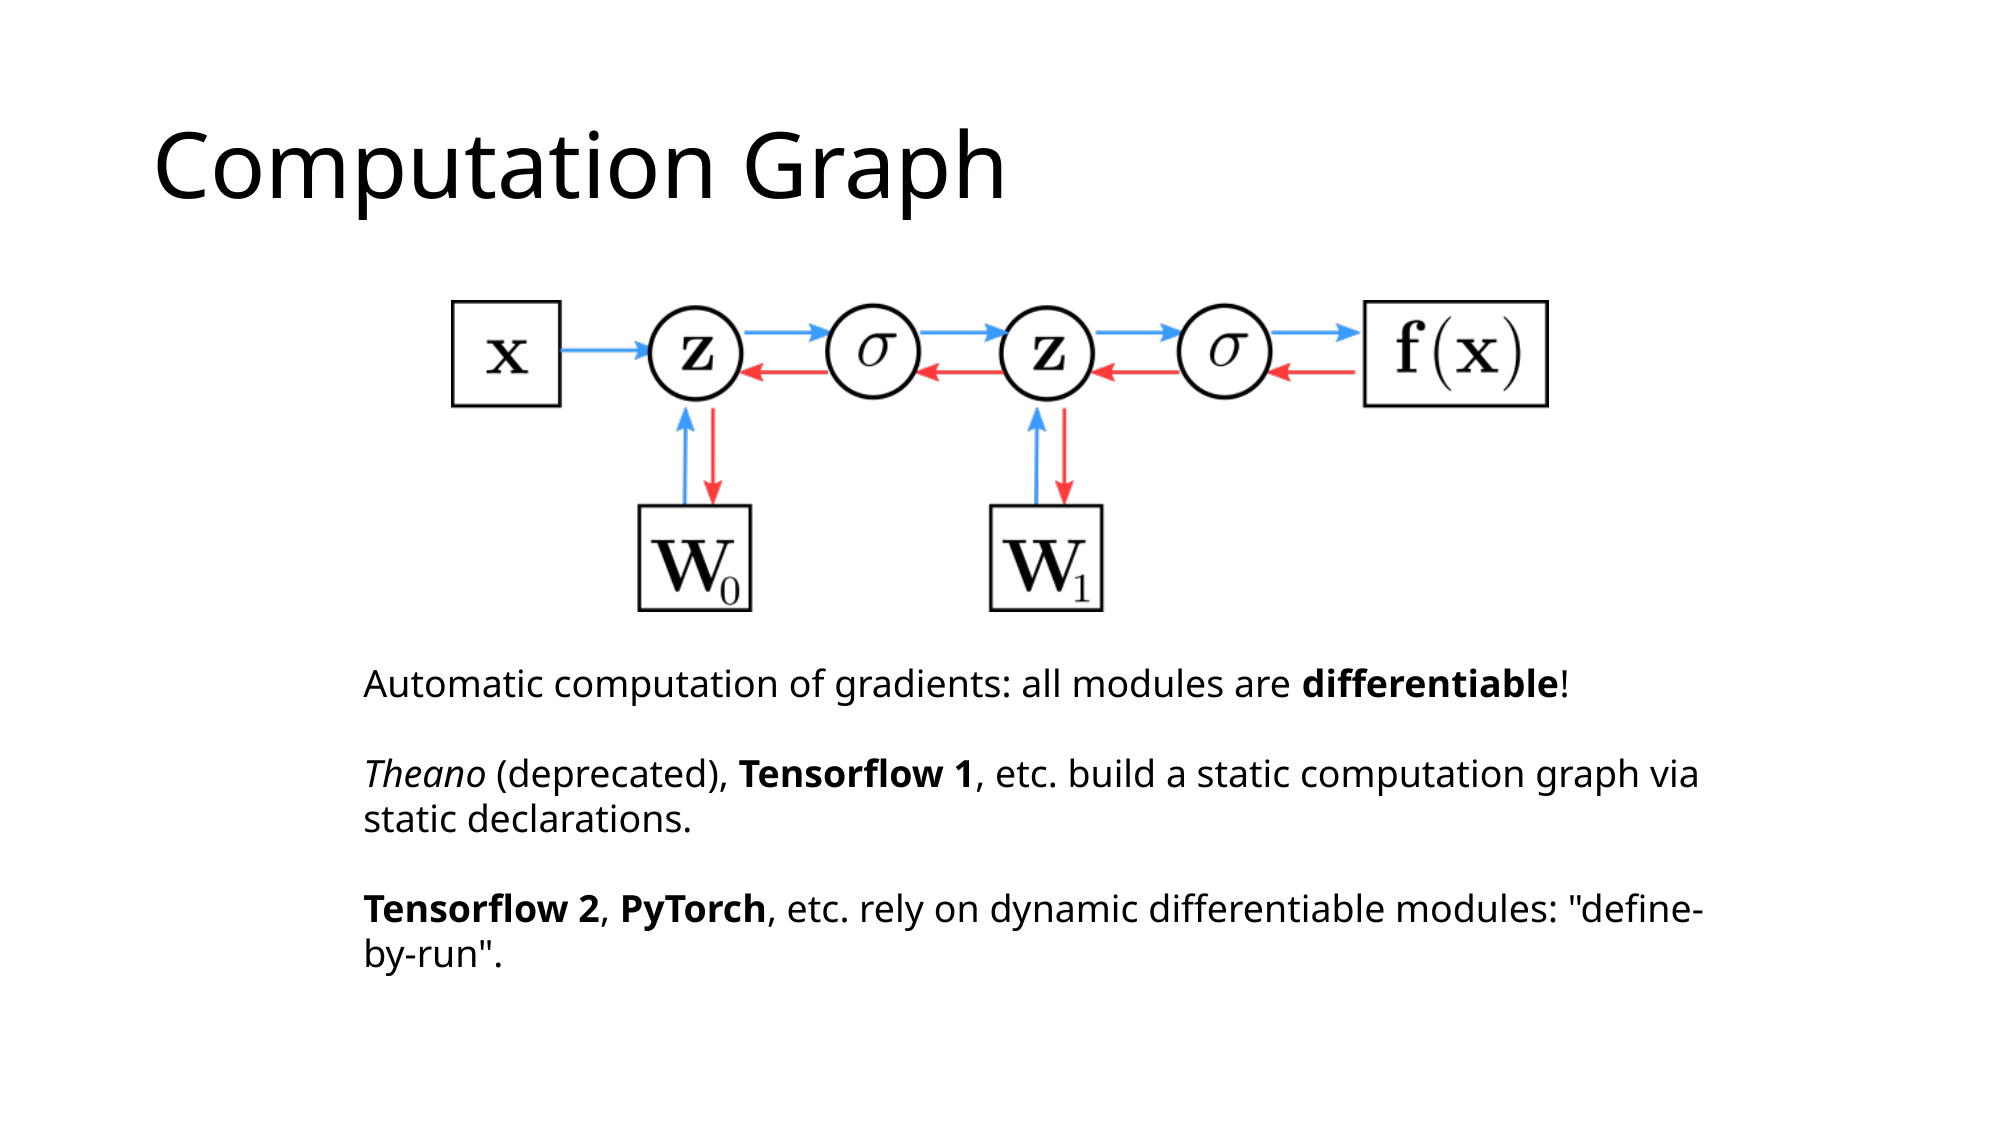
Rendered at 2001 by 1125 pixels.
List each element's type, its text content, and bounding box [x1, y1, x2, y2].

picture [451, 300, 1549, 612]
title Computation Graph [137, 59, 1863, 278]
text_box Automatic computation of gradients: all modules are differentiable! Theano (deprecated), Tensorflow 1, etc. build a static computation graph via static declarations. Tensorflow 2, PyTorch, etc. rely on dynamic differentiable modules: "define-by-run". [348, 652, 1743, 982]
